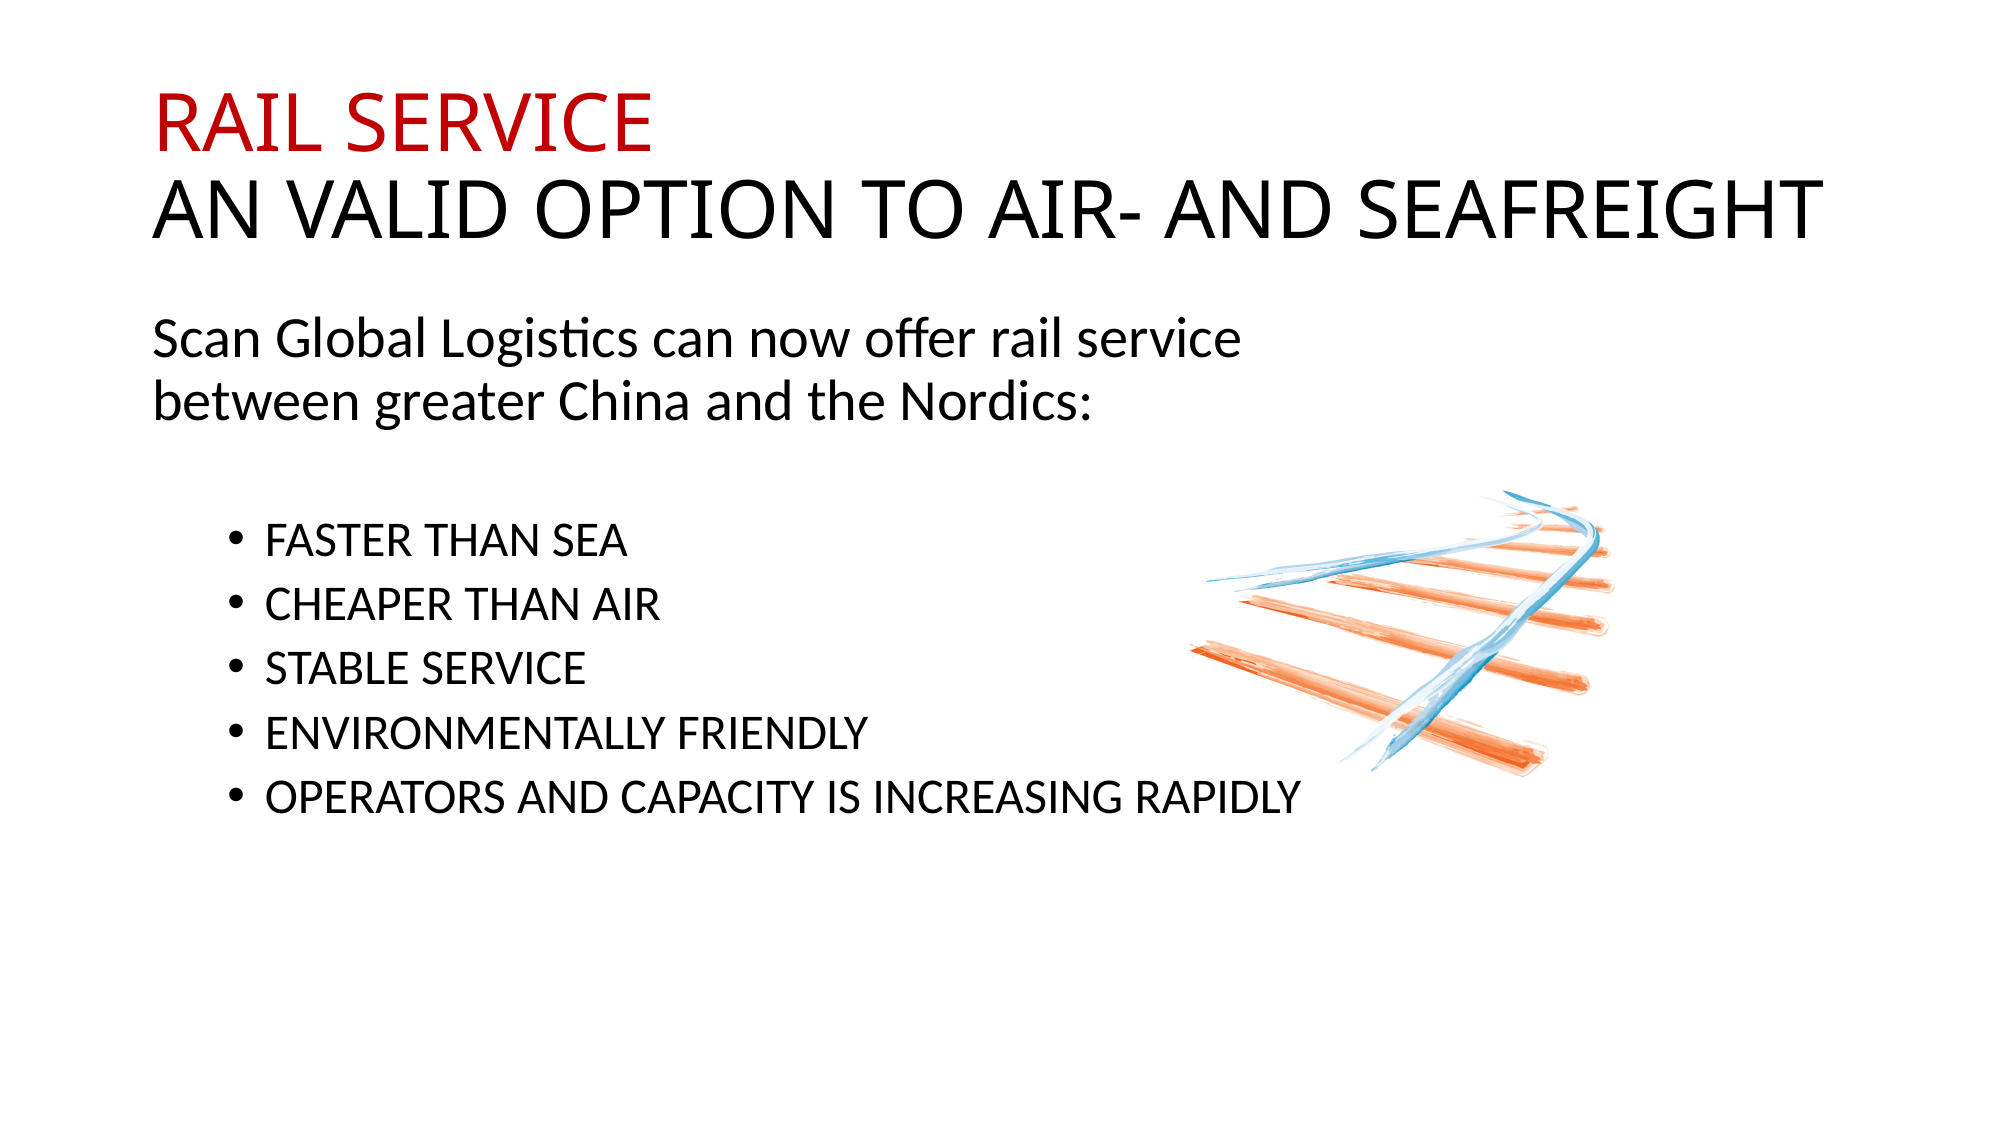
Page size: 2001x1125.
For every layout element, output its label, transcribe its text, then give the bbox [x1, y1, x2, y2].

title RAIL SERVICE AN VALID OPTION TO AIR- AND SEAFREIGHT [137, 59, 1863, 278]
list Scan Global Logistics can now offer rail service between greater China and the Nordics: FASTER THAN SEA CHEAPER THAN AIR STABLE SERVICE ENVIRONMENTALLY FRIENDLY OPERATORS AND CAPACITY IS INCREASING RAPIDLY [137, 299, 1863, 1014]
picture [1188, 490, 1615, 777]
